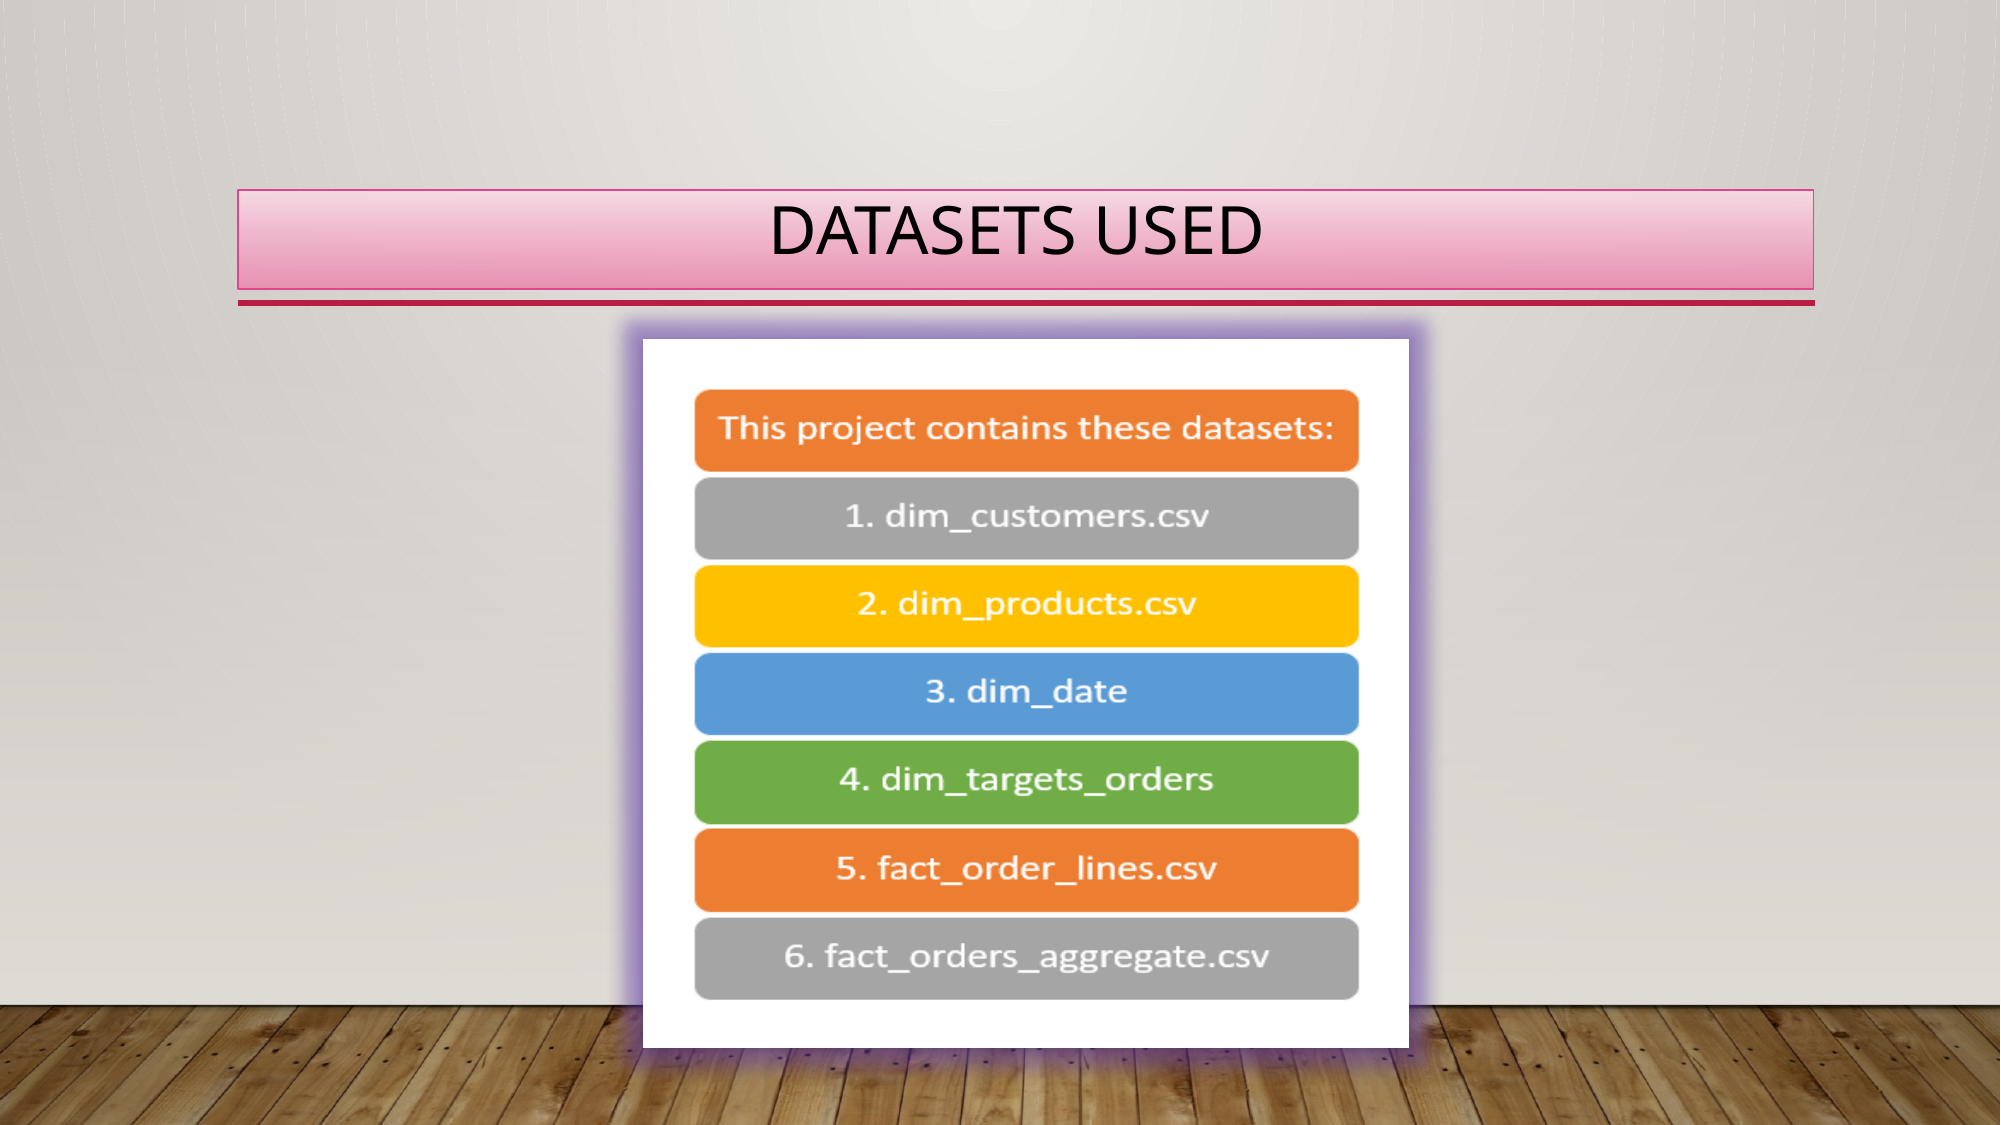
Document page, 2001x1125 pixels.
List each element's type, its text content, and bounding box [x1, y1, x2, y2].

picture [0, 1005, 2000, 1125]
title Datasets used [237, 189, 1814, 290]
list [673, 370, 1378, 1017]
